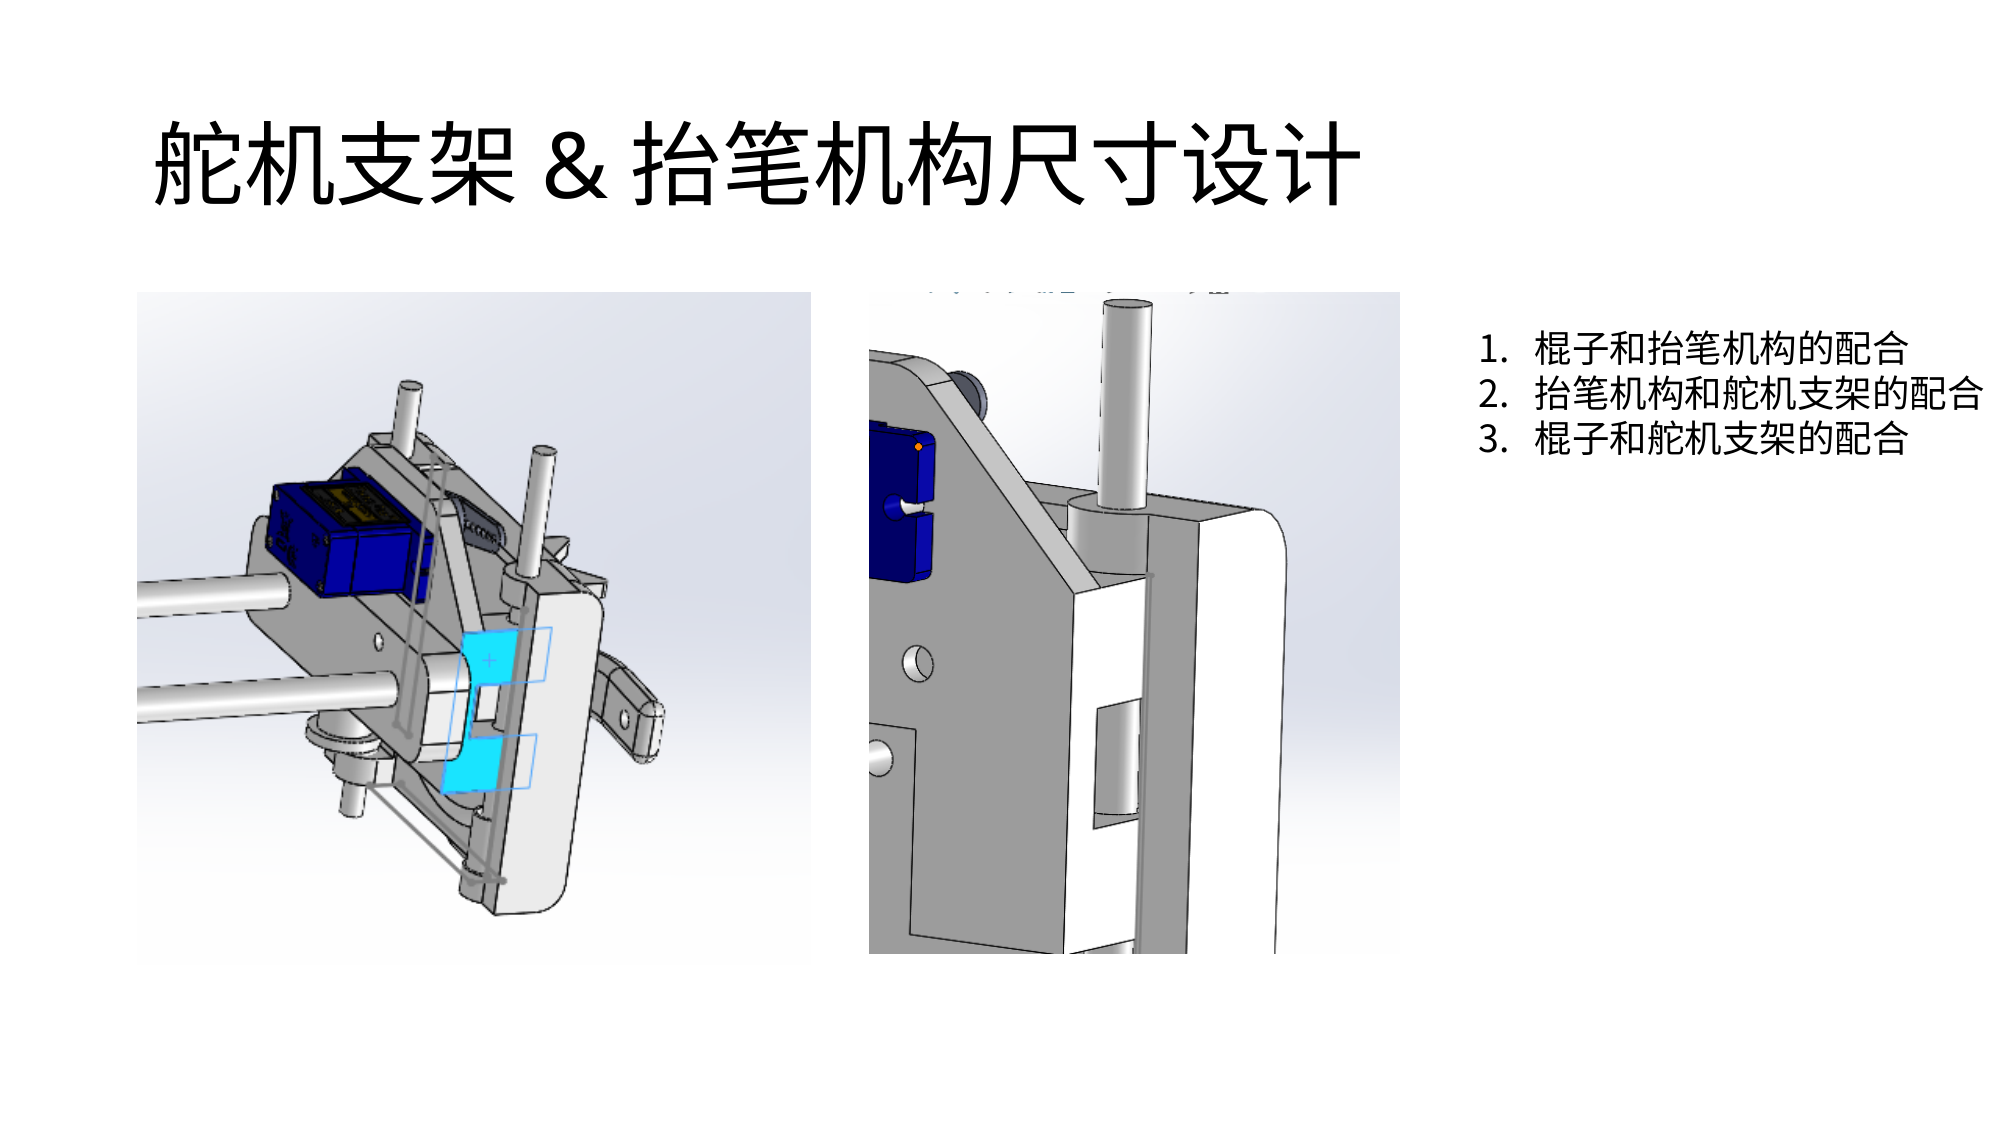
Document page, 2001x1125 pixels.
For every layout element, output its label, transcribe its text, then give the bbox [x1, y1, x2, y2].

title 舵机支架&抬笔机构尺寸设计 [137, 59, 1863, 278]
text_box 棍子和抬笔机构的配合 抬笔机构和舵机支架的配合 棍子和舵机支架的配合 [1463, 317, 2000, 467]
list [137, 292, 811, 965]
picture [869, 292, 1400, 954]
